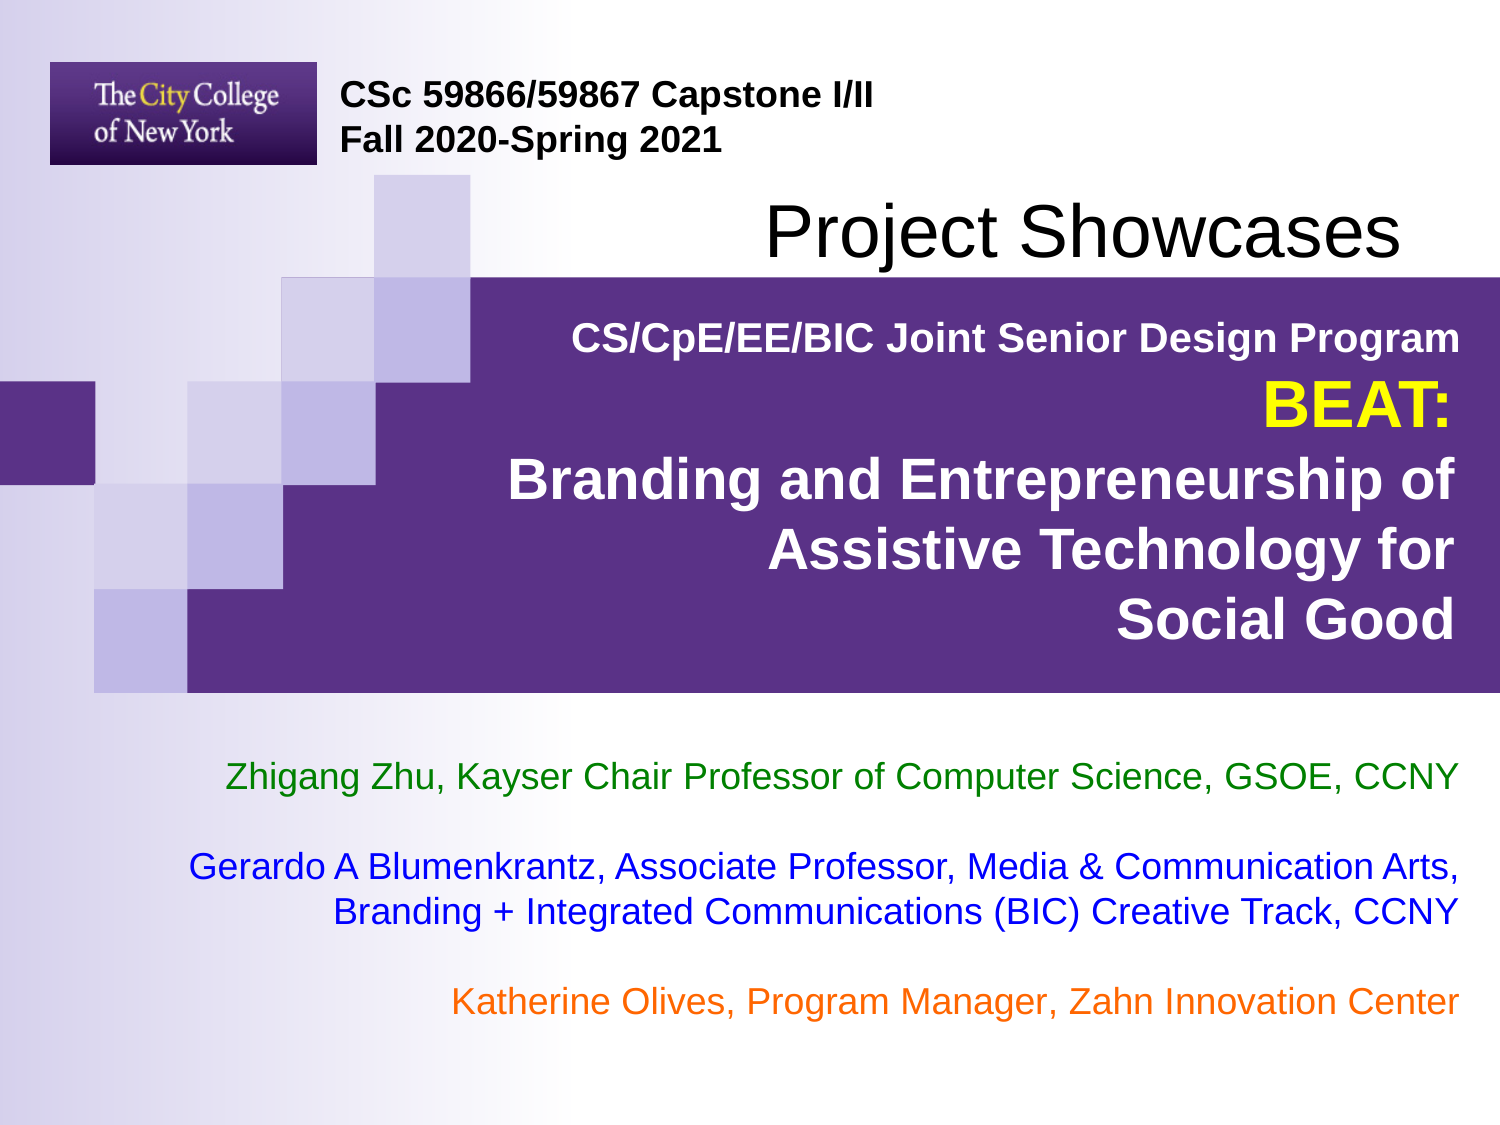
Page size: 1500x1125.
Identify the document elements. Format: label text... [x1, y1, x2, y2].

text_box Project Showcases [750, 174, 1463, 280]
title CS/CpE/EE/BIC Joint Senior Design Program BEAT: Branding and Entrepreneurship of Assistive Technology for Social Good [449, 299, 1488, 663]
picture [50, 62, 317, 165]
subtitle Zhigang Zhu, Kayser Chair Professor of Computer Science, GSOE, CCNY Gerardo A Blumenkrantz, Associate Professor, Media & Communication Arts, Branding + Integrated Communications (BIC) Creative Track, CCNY Katherine Olives, Program Manager, Zahn Innovation Center [62, 699, 1476, 1076]
text_box CSc 59866/59867 Capstone I/II Fall 2020-Spring 2021 [324, 62, 925, 168]
